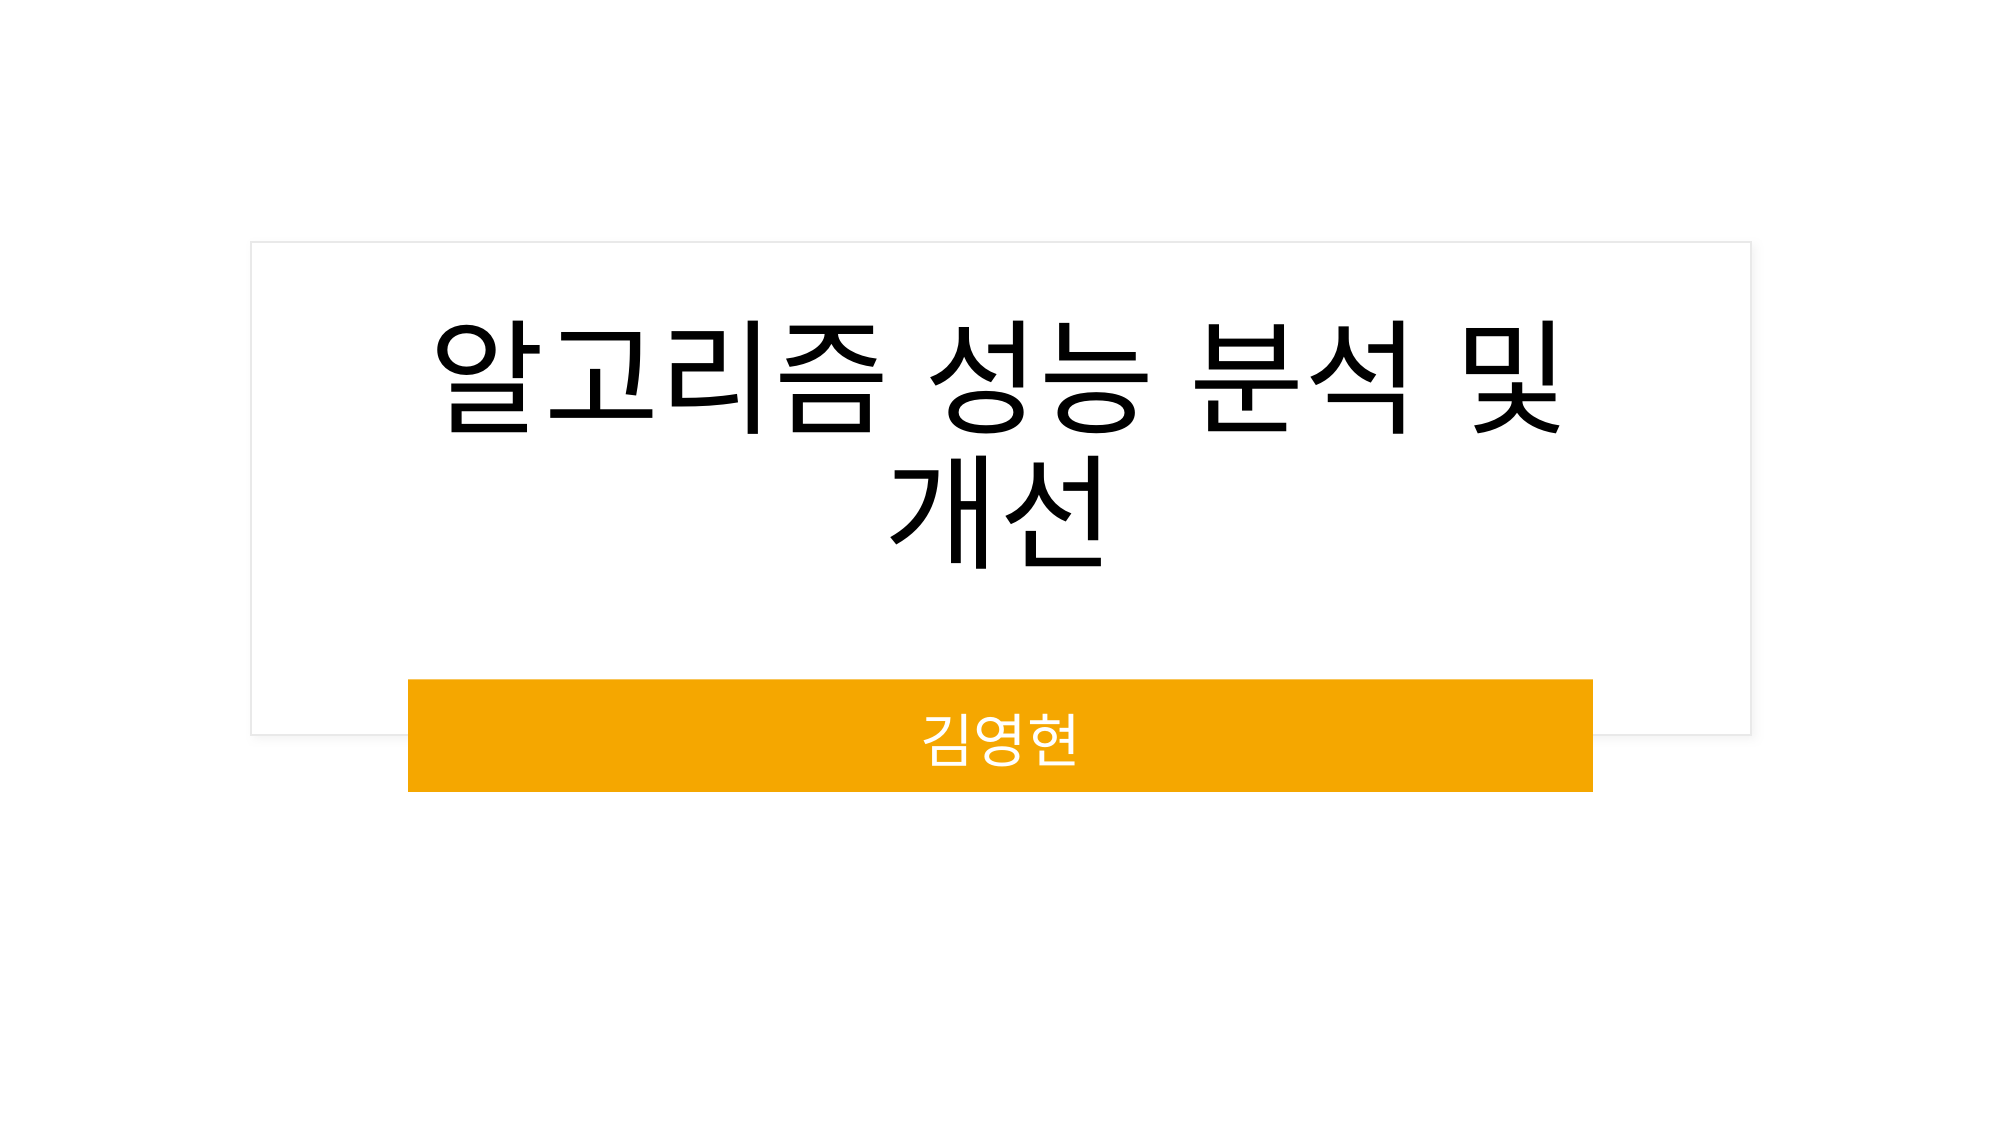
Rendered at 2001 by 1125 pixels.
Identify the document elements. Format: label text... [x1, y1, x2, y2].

subtitle 김영현 [408, 679, 1593, 792]
title 알고리즘 성능 분석 및 개선 [295, 273, 1704, 630]
